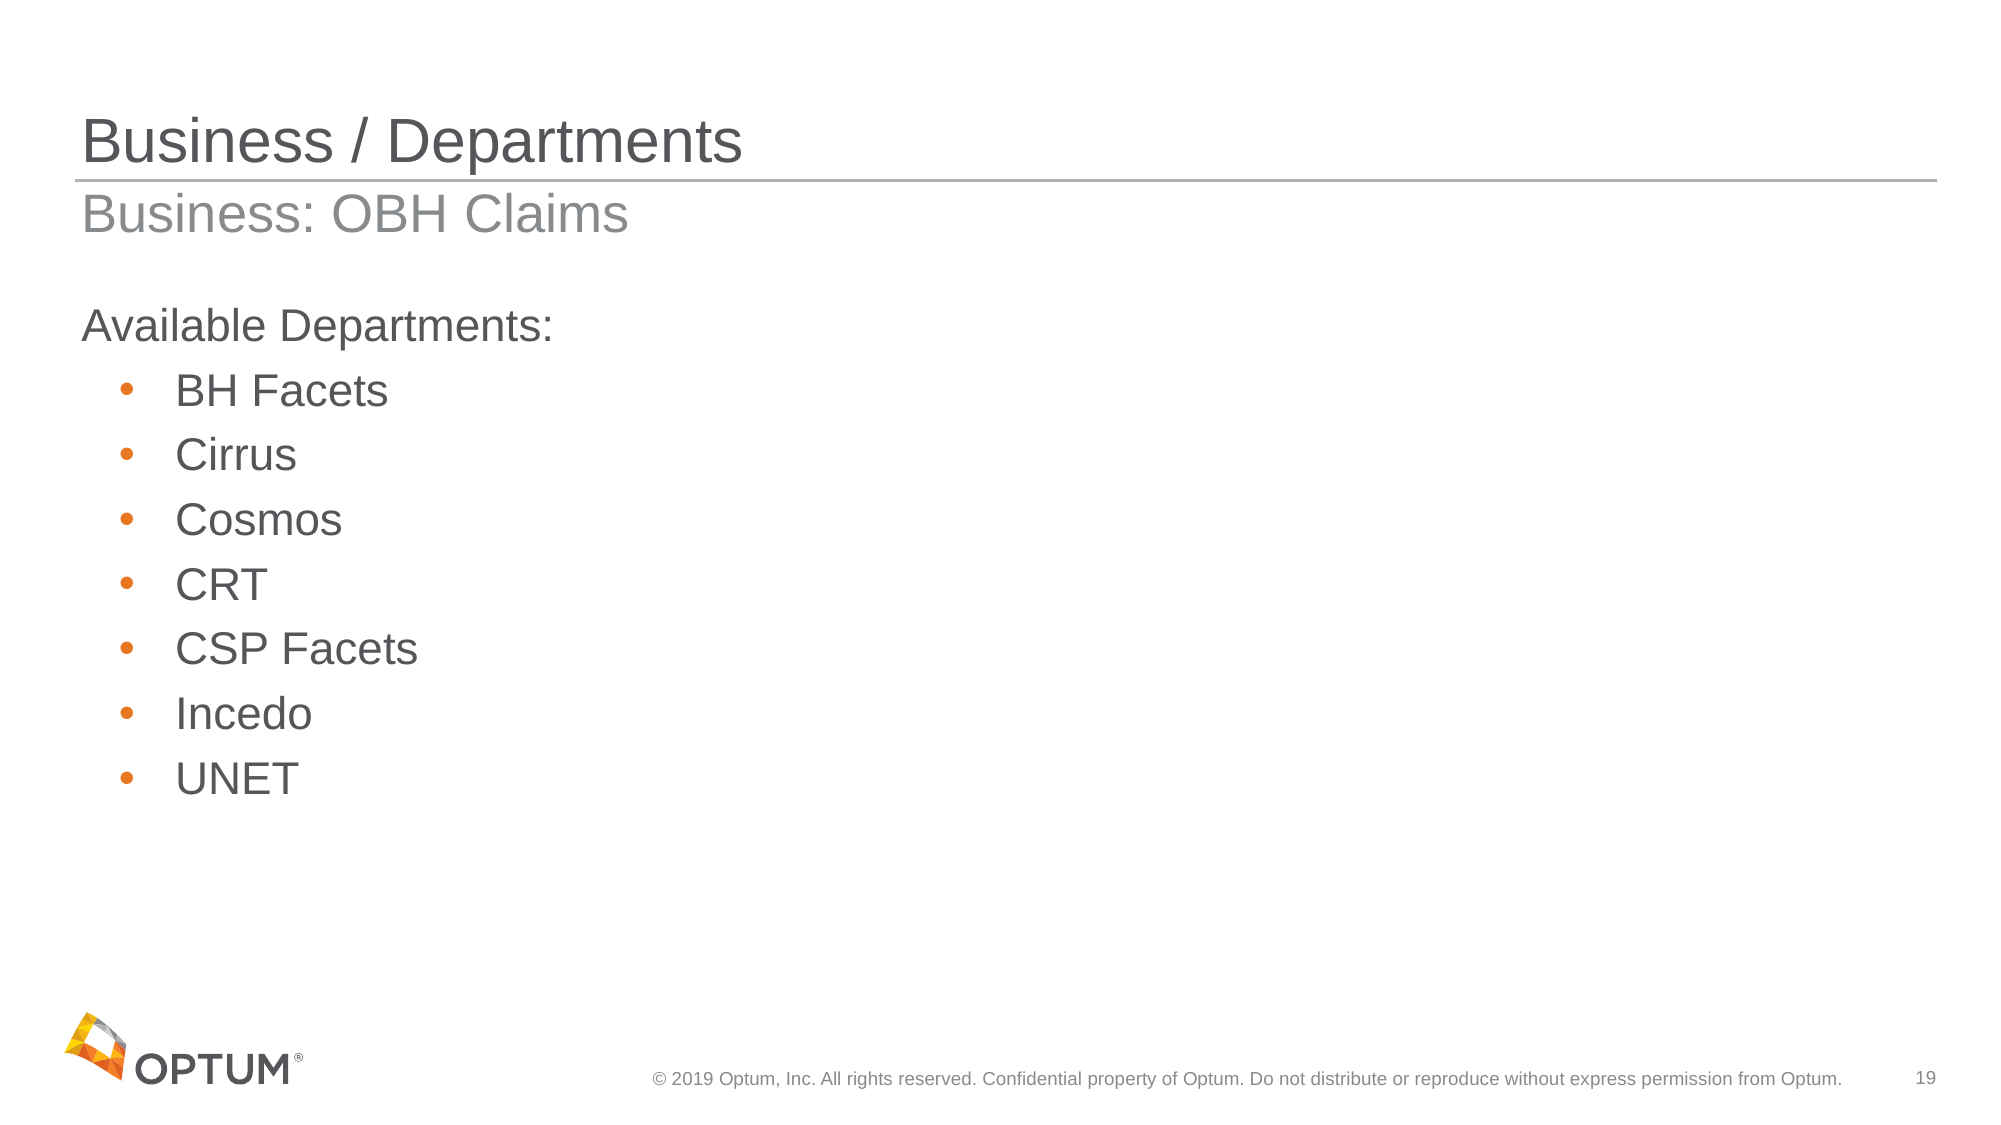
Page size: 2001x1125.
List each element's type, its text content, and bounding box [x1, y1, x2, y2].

footer © 2019 Optum, Inc. All rights reserved. Confidential property of Optum. Do not distribute or reproduce without express permission from Optum. [500, 1052, 1842, 1104]
list Available Departments: BH Facets Cirrus Cosmos CRT CSP Facets Incedo UNET [81, 299, 1938, 968]
list Business: OBH Claims [81, 183, 1938, 265]
slide_number 19 [1848, 1057, 1937, 1096]
title Business / Departments [81, 0, 1938, 177]
